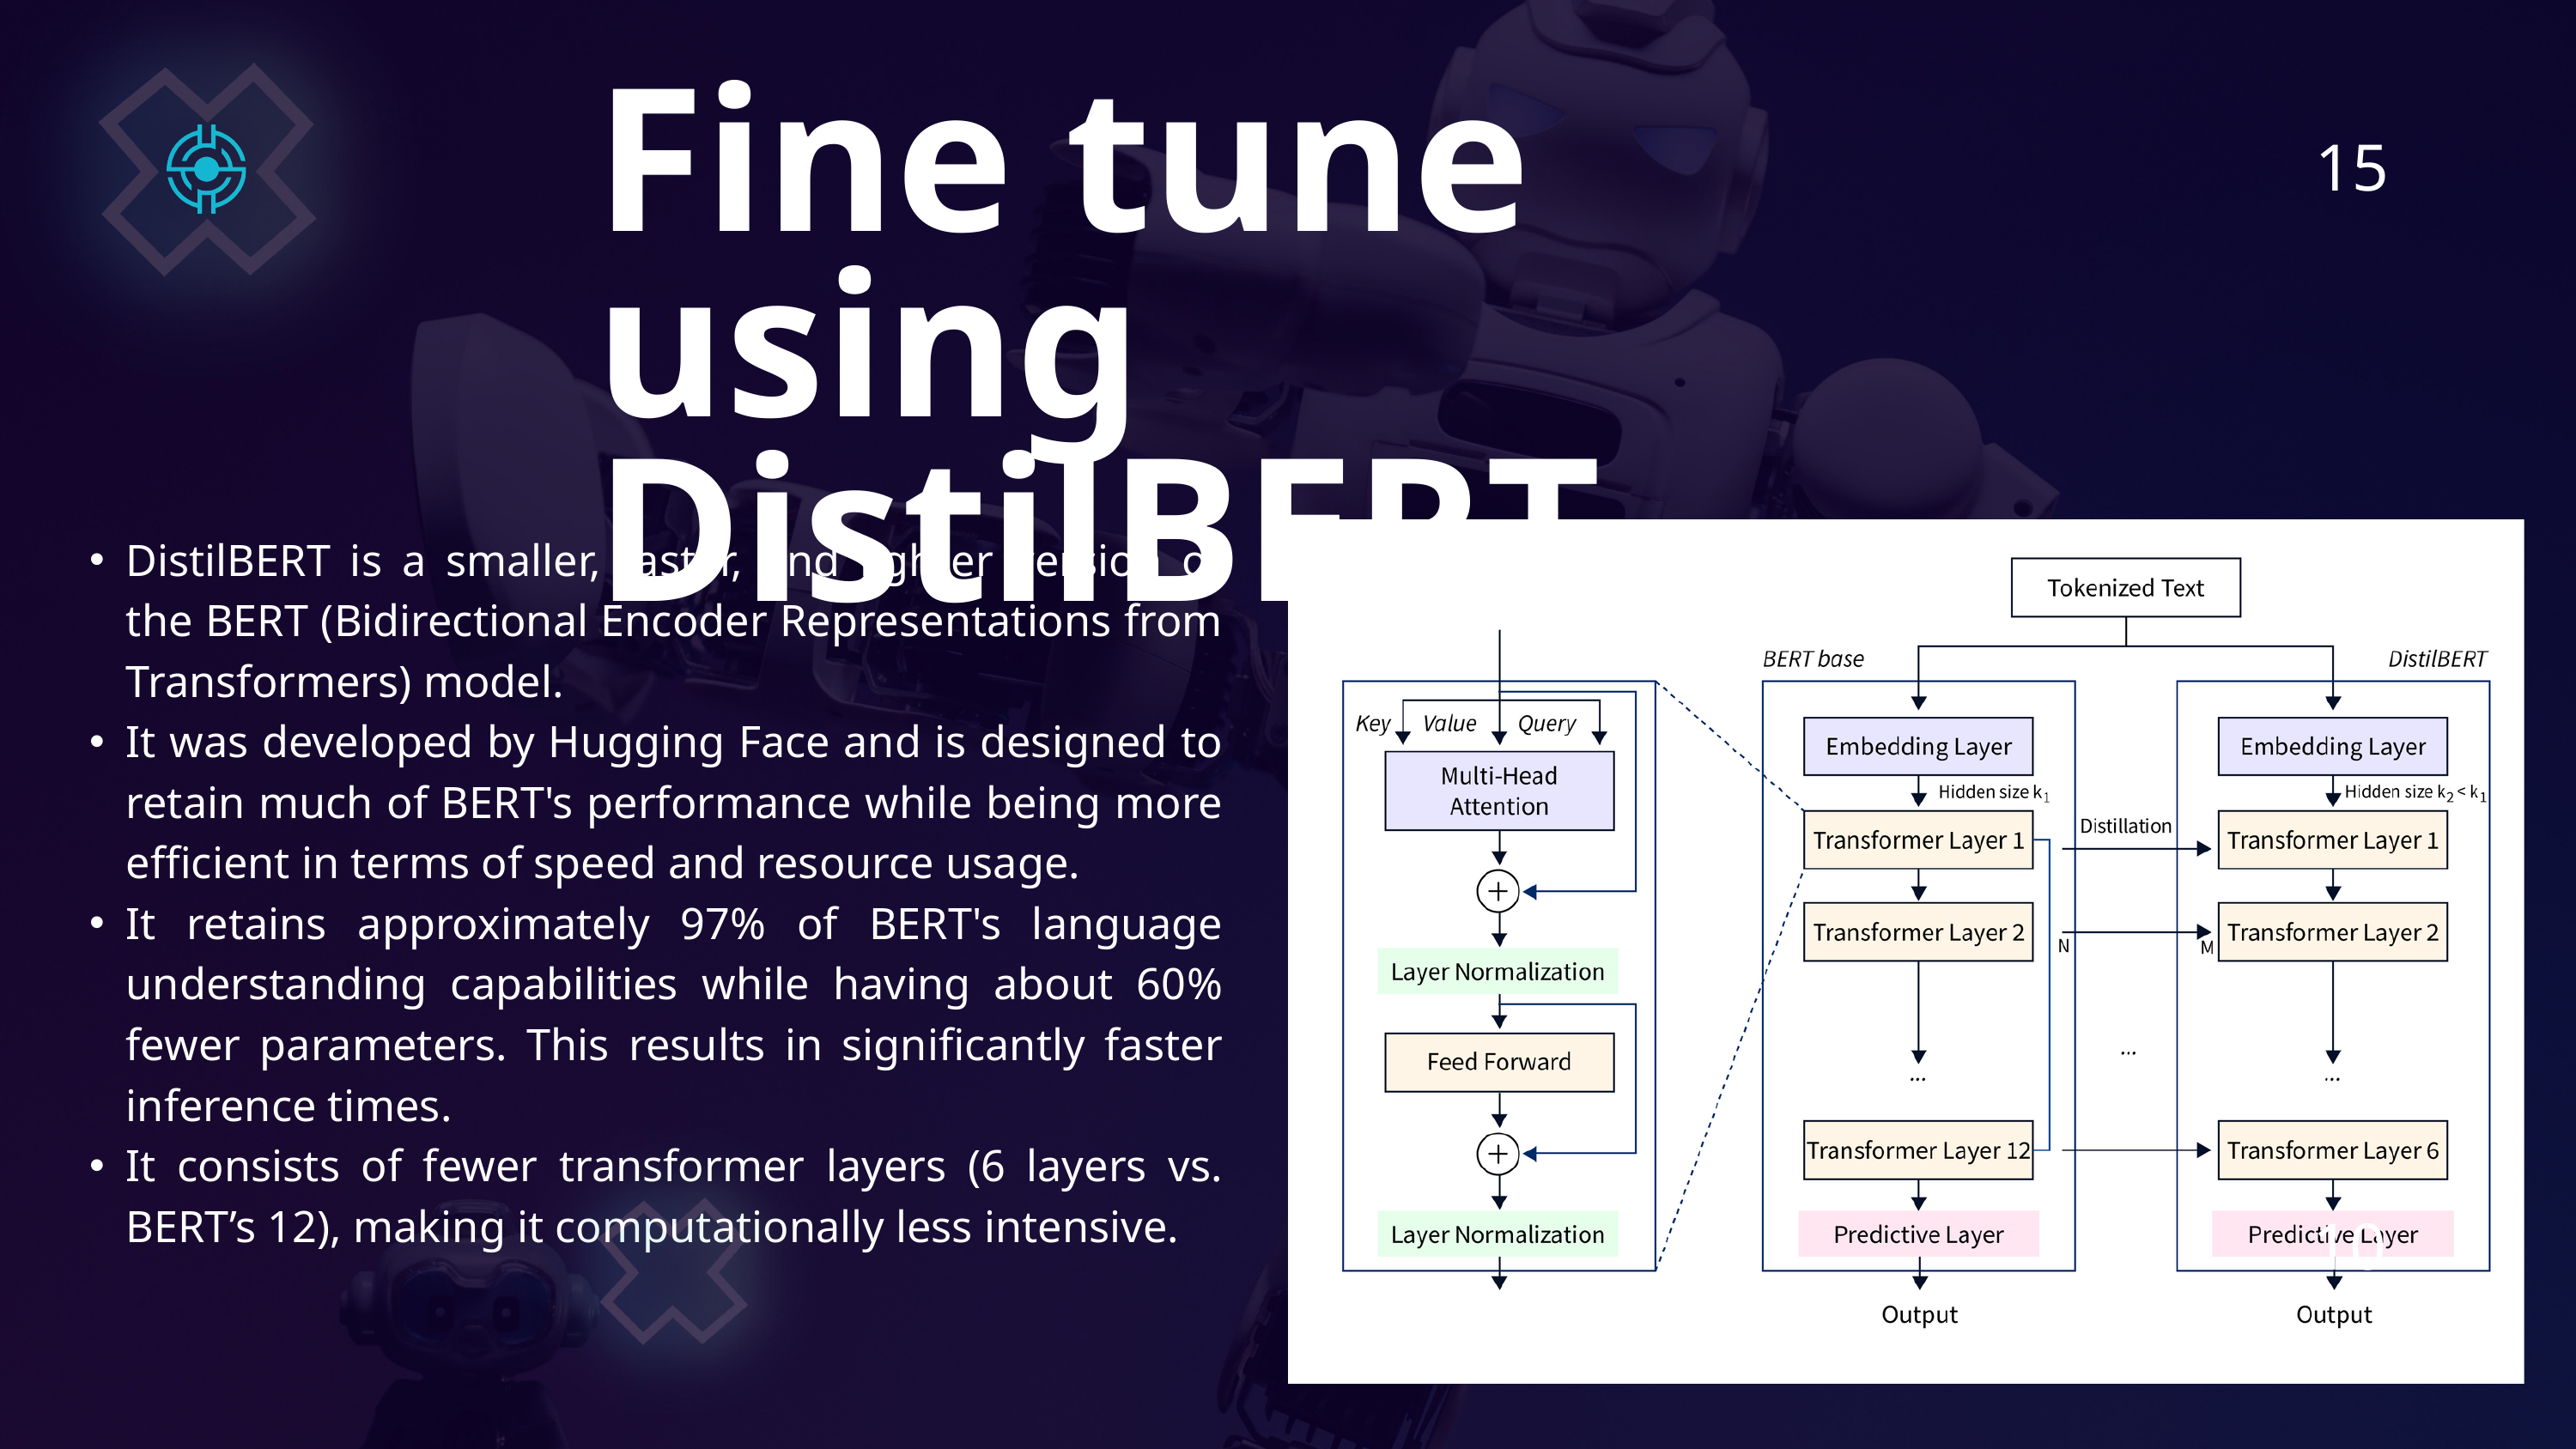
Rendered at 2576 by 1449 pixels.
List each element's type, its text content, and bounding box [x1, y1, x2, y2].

text_box [0, 0, 2576, 1449]
text_box Fine tune using DistilBERT [595, 86, 2047, 641]
text_box [1287, 519, 2524, 1384]
text_box 15 [2315, 114, 2455, 204]
text_box DistilBERT is a smaller, faster, and lighter version of the BERT (Bidirectional Encoder Representations from Transformers) model. It was developed by Hugging Face and is designed to retain much of BERT's performance while being more efficient in terms of speed and resource usage. It retains approximately 97% of BERT's language understanding capabilities while having about 60% fewer parameters. This results in significantly faster inference times. It consists of fewer transformer layers (6 layers vs. BERT’s 12), making it computationally less intensive. [52, 524, 1224, 1313]
text_box 10 [2312, 1192, 2452, 1283]
text_box [508, 1109, 835, 1433]
text_box [0, 0, 444, 403]
